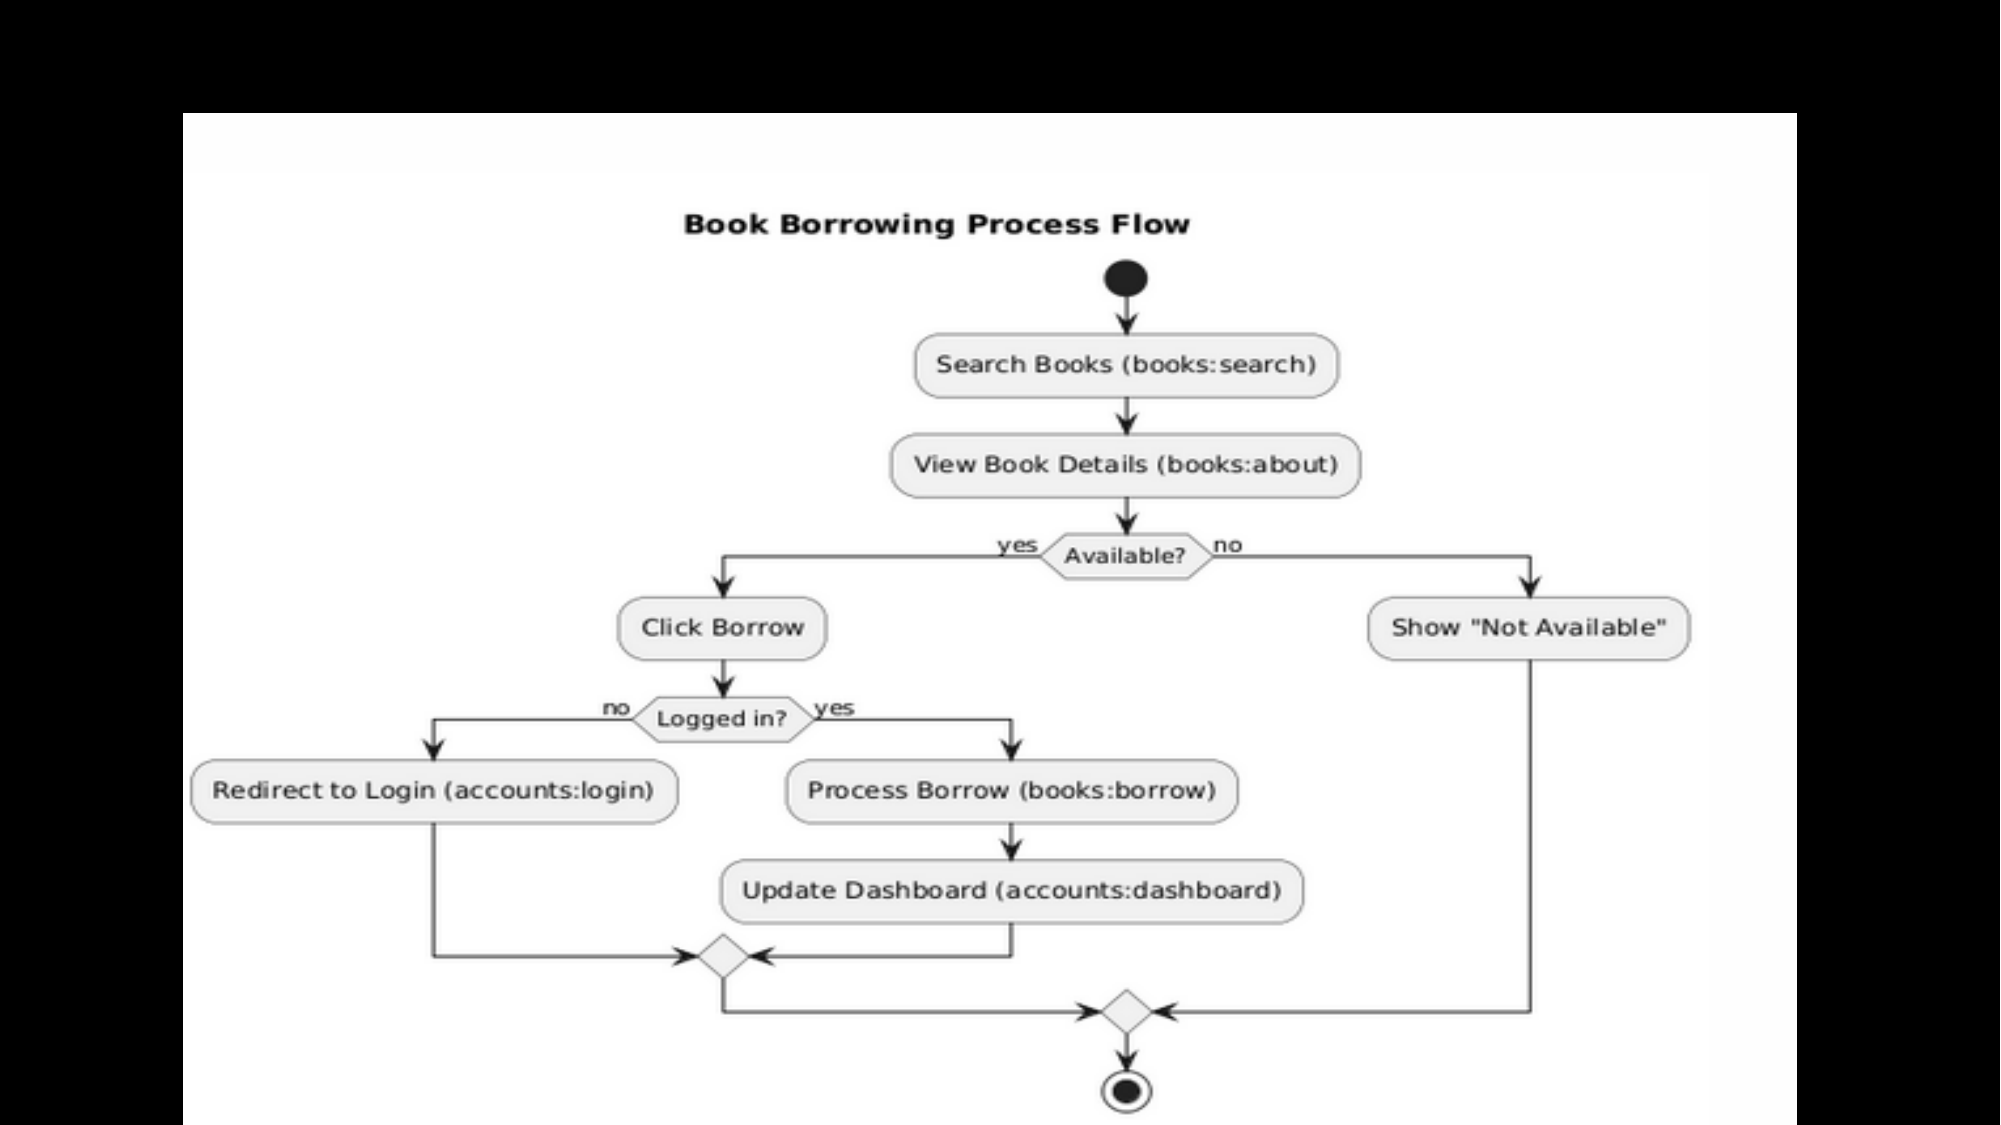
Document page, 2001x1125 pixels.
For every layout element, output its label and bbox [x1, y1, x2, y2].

picture [183, 113, 1797, 1125]
